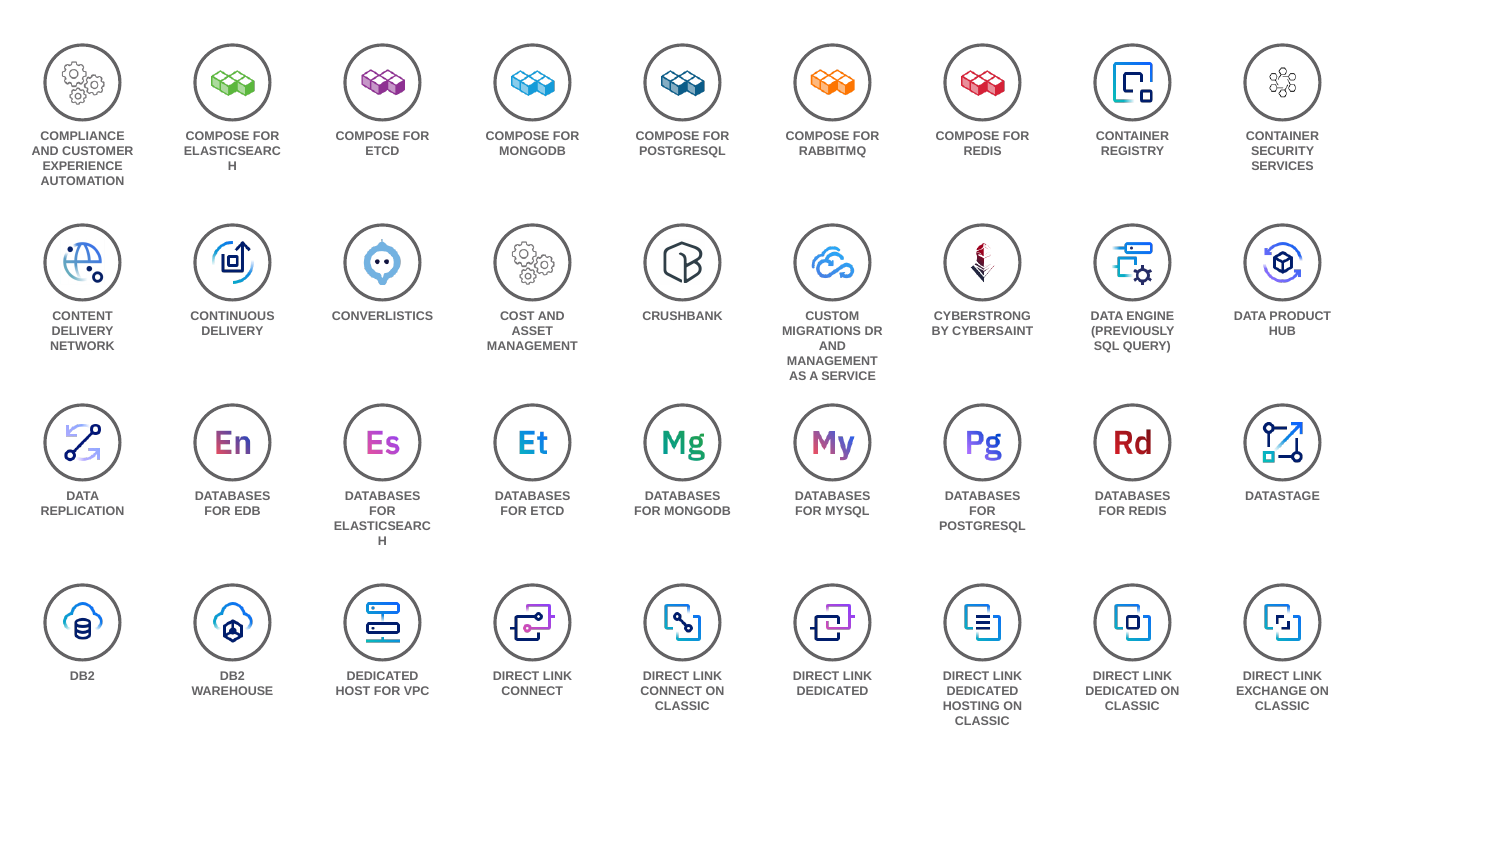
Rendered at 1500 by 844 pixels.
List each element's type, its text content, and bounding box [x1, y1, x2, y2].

picture [509, 59, 556, 106]
text_box DATABASES FOR EDB [179, 487, 285, 518]
text_box DATA REPLICATION [29, 487, 135, 518]
text_box [1094, 44, 1170, 110]
text_box [344, 44, 420, 110]
text_box [1109, 652, 1156, 660]
picture [209, 59, 256, 106]
text_box [809, 112, 856, 120]
picture [659, 419, 706, 466]
text_box [59, 112, 106, 120]
text_box [959, 652, 1006, 660]
picture [959, 419, 1006, 466]
picture [809, 599, 856, 646]
picture [1109, 239, 1156, 286]
text_box [359, 292, 406, 300]
picture [659, 239, 706, 286]
picture [59, 239, 106, 286]
text_box DIRECT LINK CONNECT [479, 667, 585, 698]
text_box [194, 224, 270, 290]
text_box [59, 652, 106, 660]
text_box [644, 404, 720, 480]
picture [659, 599, 706, 646]
text_box COMPOSE FOR RABBITMQ [779, 127, 885, 158]
text_box DIRECT LINK EXCHANGE ON CLASSIC [1229, 667, 1335, 713]
text_box DB2 [29, 667, 135, 683]
text_box [644, 584, 720, 650]
picture [509, 419, 556, 466]
text_box DIRECT LINK DEDICATED HOSTING ON CLASSIC [929, 667, 1035, 728]
text_box COMPOSE FOR POSTGRESQL [629, 127, 735, 158]
text_box DATASTAGE [1229, 487, 1335, 503]
text_box DATA ENGINE (PREVIOUSLY SQL QUERY) [1079, 307, 1185, 353]
text_box CUSTOM MIGRATIONS DR AND MANAGEMENT AS A SERVICE [779, 307, 885, 383]
picture [359, 419, 406, 466]
text_box DATABASES FOR POSTGRESQL [929, 487, 1035, 533]
text_box [794, 224, 870, 290]
picture [809, 239, 856, 286]
text_box DIRECT LINK DEDICATED [779, 667, 885, 698]
text_box [359, 652, 406, 660]
text_box [344, 224, 420, 290]
picture [1259, 419, 1306, 466]
text_box [44, 584, 120, 650]
picture [1109, 419, 1156, 466]
picture [1259, 599, 1306, 646]
text_box [1259, 652, 1306, 660]
text_box [809, 292, 856, 300]
text_box [1109, 292, 1156, 300]
picture [959, 59, 1006, 106]
text_box [944, 224, 1020, 290]
text_box COMPLIANCE AND CUSTOMER EXPERIENCE AUTOMATION [29, 127, 135, 188]
picture [59, 59, 106, 106]
text_box [959, 292, 1006, 300]
text_box DATABASES FOR ETCD [479, 487, 585, 518]
text_box DATABASES FOR MYSQL [779, 487, 885, 518]
picture [59, 599, 106, 646]
picture [359, 59, 406, 106]
text_box DEDICATED HOST FOR VPC [329, 667, 435, 698]
text_box [209, 112, 256, 120]
text_box [209, 292, 256, 300]
text_box [509, 112, 556, 120]
text_box COMPOSE FOR MONGODB [479, 127, 585, 158]
text_box [944, 584, 1020, 650]
picture [209, 419, 256, 466]
text_box [659, 652, 706, 660]
text_box [1109, 112, 1156, 120]
text_box DB2 WAREHOUSE [179, 667, 285, 698]
text_box [794, 404, 870, 480]
text_box [944, 44, 1020, 110]
text_box DIRECT LINK DEDICATED ON CLASSIC [1079, 667, 1185, 713]
text_box COST AND ASSET MANAGEMENT [479, 307, 585, 353]
picture [209, 599, 256, 646]
text_box [494, 44, 570, 110]
text_box [1094, 404, 1170, 480]
picture [359, 239, 406, 286]
picture [659, 59, 706, 106]
text_box [509, 652, 556, 660]
picture [359, 599, 406, 646]
text_box COMPOSE FOR REDIS [929, 127, 1035, 158]
text_box [959, 112, 1006, 120]
text_box [644, 224, 720, 290]
text_box DATA PRODUCT HUB [1229, 307, 1335, 338]
text_box [794, 584, 870, 650]
picture [809, 59, 856, 106]
text_box [344, 404, 420, 480]
text_box CONTENT DELIVERY NETWORK [29, 307, 135, 353]
text_box [44, 44, 120, 110]
text_box [359, 112, 406, 120]
text_box CONTINUOUS DELIVERY [179, 307, 285, 338]
text_box DATABASES FOR ELASTICSEARCH [329, 487, 435, 548]
text_box [794, 44, 870, 110]
picture [959, 599, 1006, 646]
text_box [44, 224, 120, 290]
text_box CONTAINER SECURITY SERVICES [1229, 127, 1335, 173]
text_box [1244, 224, 1320, 290]
text_box [1094, 584, 1170, 650]
text_box [59, 292, 106, 300]
picture [209, 239, 256, 286]
picture [509, 239, 556, 286]
text_box [644, 44, 720, 110]
text_box [944, 404, 1020, 480]
text_box COMPOSE FOR ELASTICSEARCH [179, 127, 285, 173]
text_box CRUSHBANK [629, 307, 735, 323]
text_box CONVERLISTICS [329, 307, 435, 323]
text_box [194, 404, 270, 480]
text_box [1094, 224, 1170, 290]
text_box [809, 652, 856, 660]
picture [509, 599, 556, 646]
text_box DATABASES FOR MONGODB [629, 487, 735, 518]
picture [959, 239, 1006, 286]
text_box [494, 584, 570, 650]
picture [1109, 599, 1156, 646]
text_box DATABASES FOR REDIS [1079, 487, 1185, 518]
picture [809, 419, 856, 466]
text_box [194, 44, 270, 110]
text_box [1259, 112, 1306, 120]
text_box [509, 292, 556, 300]
picture [1259, 59, 1306, 106]
text_box [1244, 584, 1320, 650]
picture [1259, 239, 1306, 286]
picture [1109, 59, 1156, 106]
text_box [209, 652, 256, 660]
text_box CYBERSTRONG BY CYBERSAINT [929, 307, 1035, 338]
text_box [494, 404, 570, 480]
text_box CONTAINER REGISTRY [1079, 127, 1185, 158]
text_box [659, 112, 706, 120]
text_box [194, 584, 270, 650]
text_box [494, 224, 570, 290]
text_box [1244, 44, 1320, 110]
text_box [1244, 404, 1320, 480]
text_box [1259, 292, 1306, 300]
text_box DIRECT LINK CONNECT ON CLASSIC [629, 667, 735, 713]
text_box [44, 404, 120, 480]
text_box COMPOSE FOR ETCD [329, 127, 435, 158]
text_box [659, 292, 706, 300]
picture [59, 419, 106, 466]
text_box [344, 584, 420, 650]
